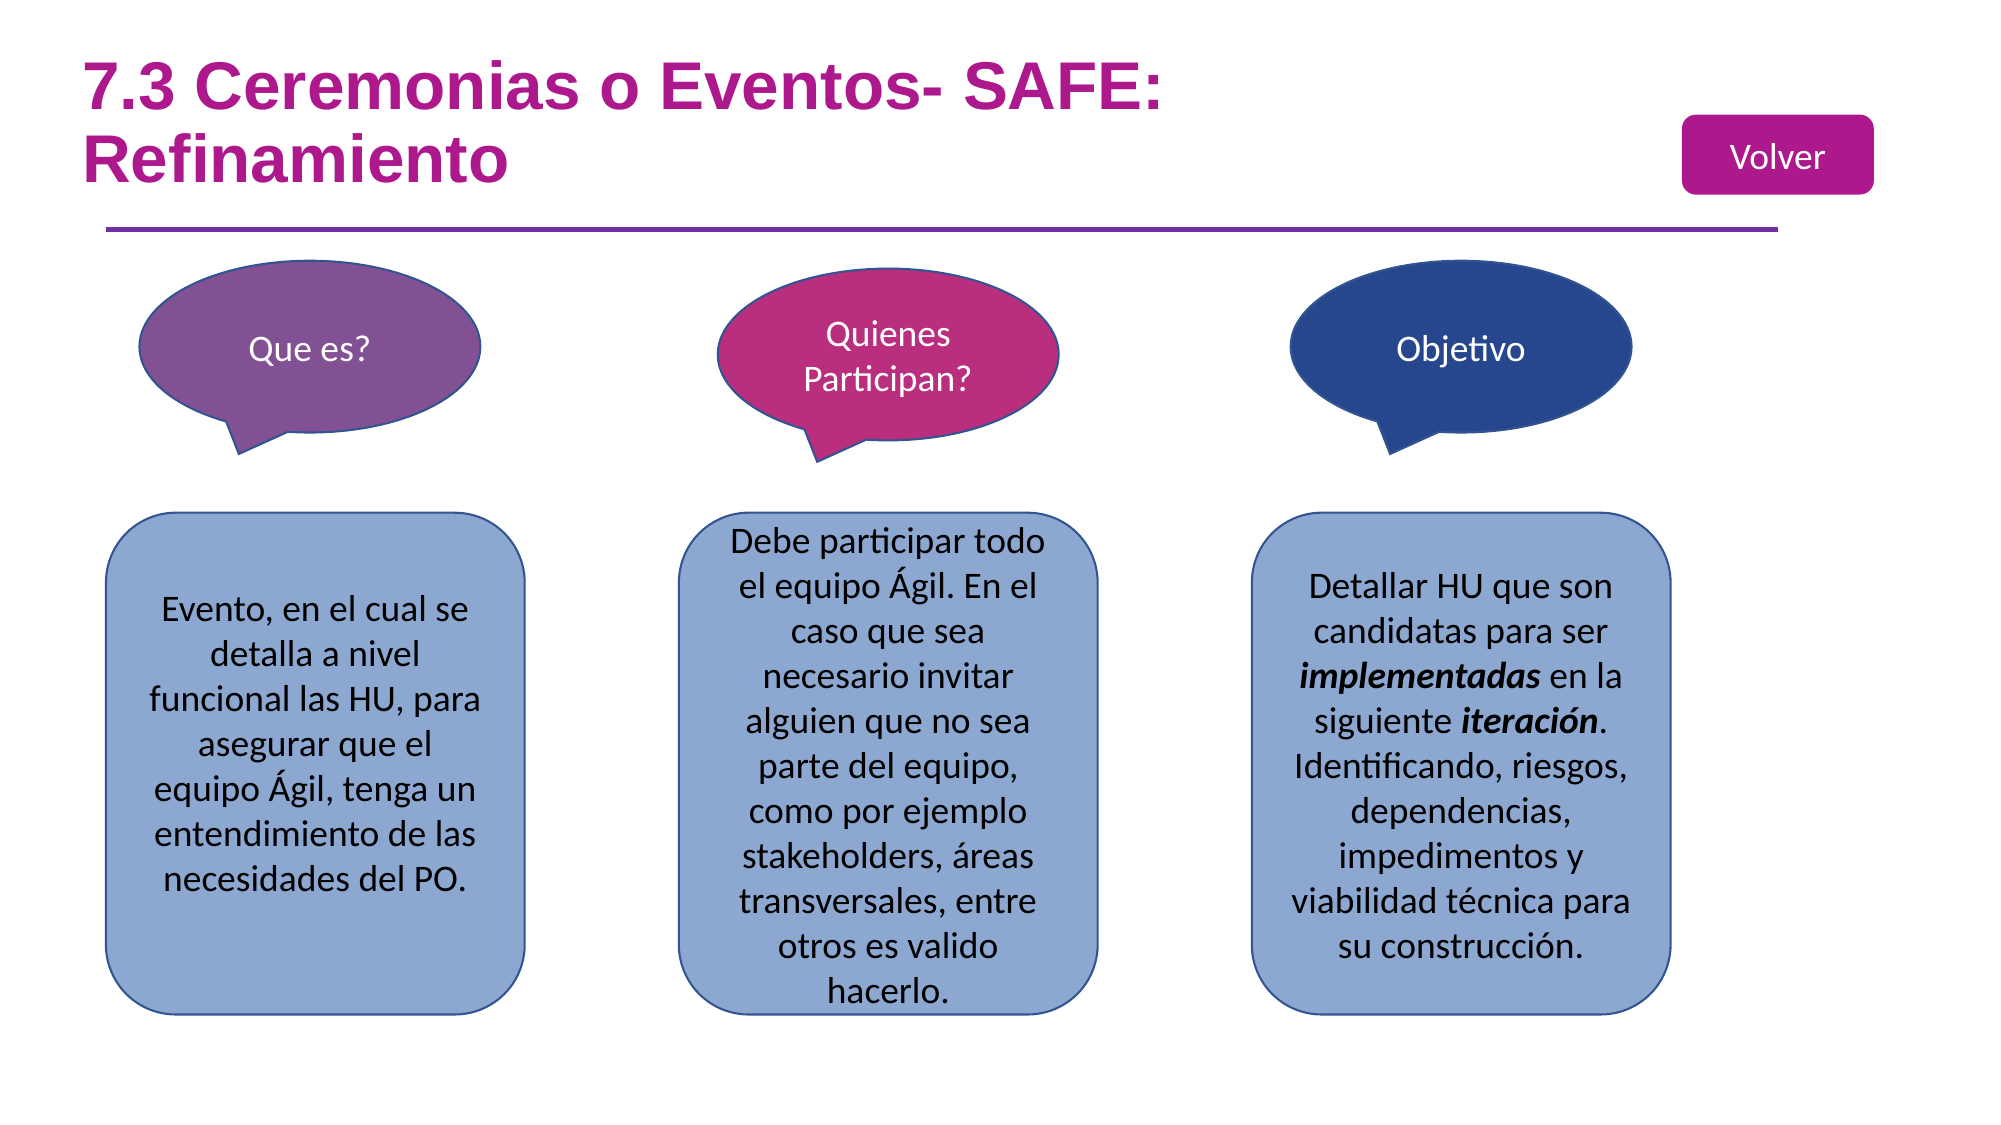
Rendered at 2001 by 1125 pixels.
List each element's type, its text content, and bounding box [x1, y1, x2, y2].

text_box Volver [1681, 114, 1874, 195]
text_box Debe participar todo el equipo Ágil. En el caso que sea necesario invitar alguien que no sea parte del equipo, como por ejemplo stakeholders, áreas transversales, entre otros es valido hacerlo. [677, 511, 1099, 1016]
title [169, 71, 1894, 290]
text_box Quienes Participan? [716, 267, 1060, 464]
text_box Evento, en el cual se detalla a nivel funcional las HU, para asegurar que el equipo Ágil, tenga un entendimiento de las necesidades del PO. [104, 511, 526, 1016]
text_box Objetivo [1289, 259, 1633, 456]
text_box 7.3 Ceremonias o Eventos- SAFE: Refinamiento [67, 43, 1472, 205]
text_box Detallar HU que son candidatas para ser implementadas en la siguiente iteración. Identificando, riesgos, dependencias, impedimentos y viabilidad técnica para su construcción. [1250, 511, 1672, 1016]
text_box Que es? [138, 259, 482, 456]
